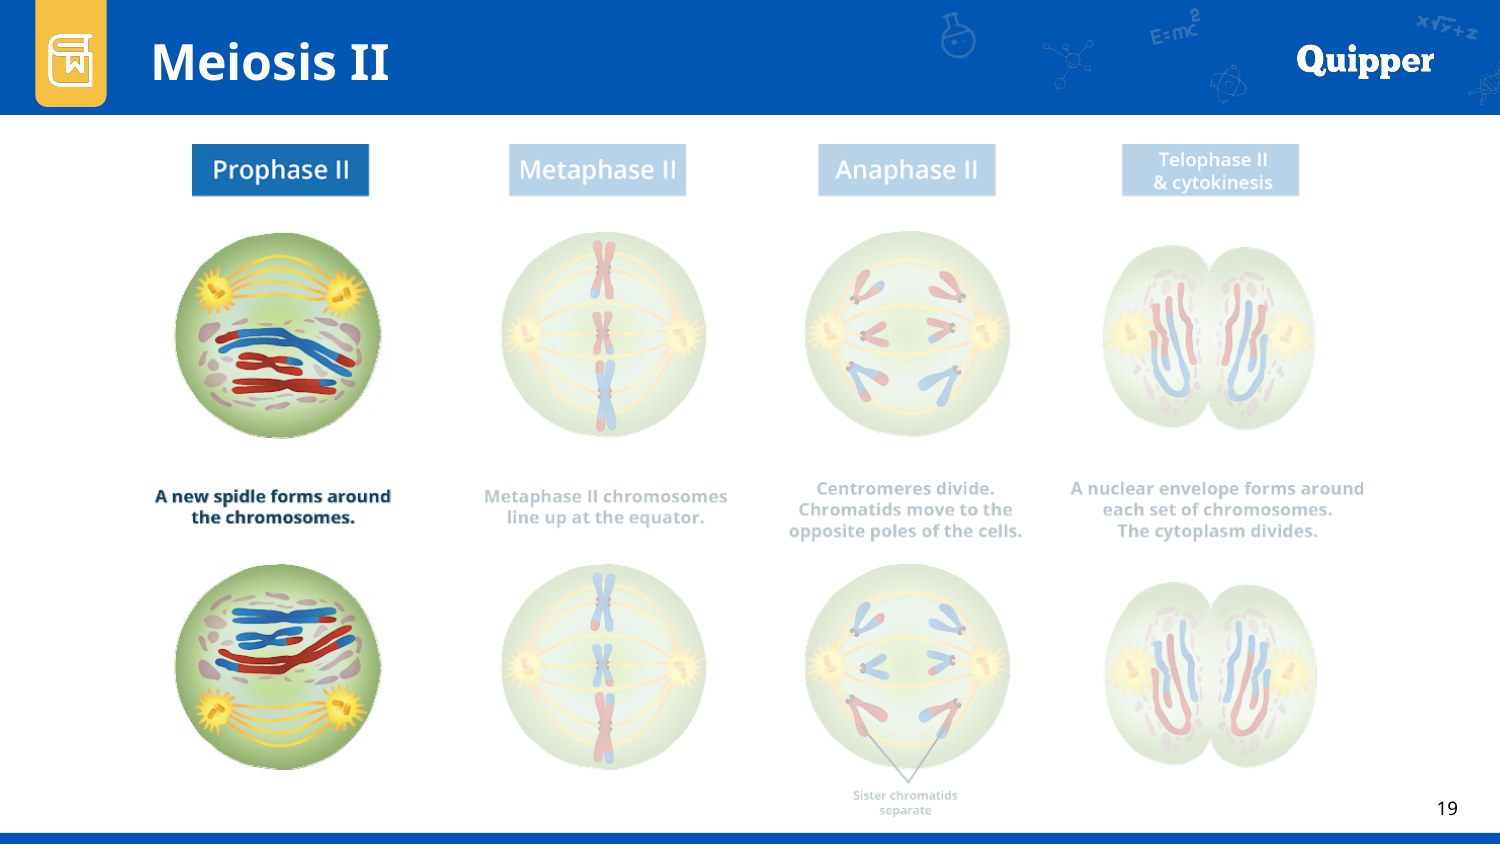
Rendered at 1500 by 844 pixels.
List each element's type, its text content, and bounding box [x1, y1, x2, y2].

slide_number 19 [1402, 777, 1493, 842]
text_box Meiosis II [135, 14, 1219, 101]
picture [134, 143, 1365, 818]
picture [1297, 44, 1434, 79]
picture [48, 34, 93, 87]
